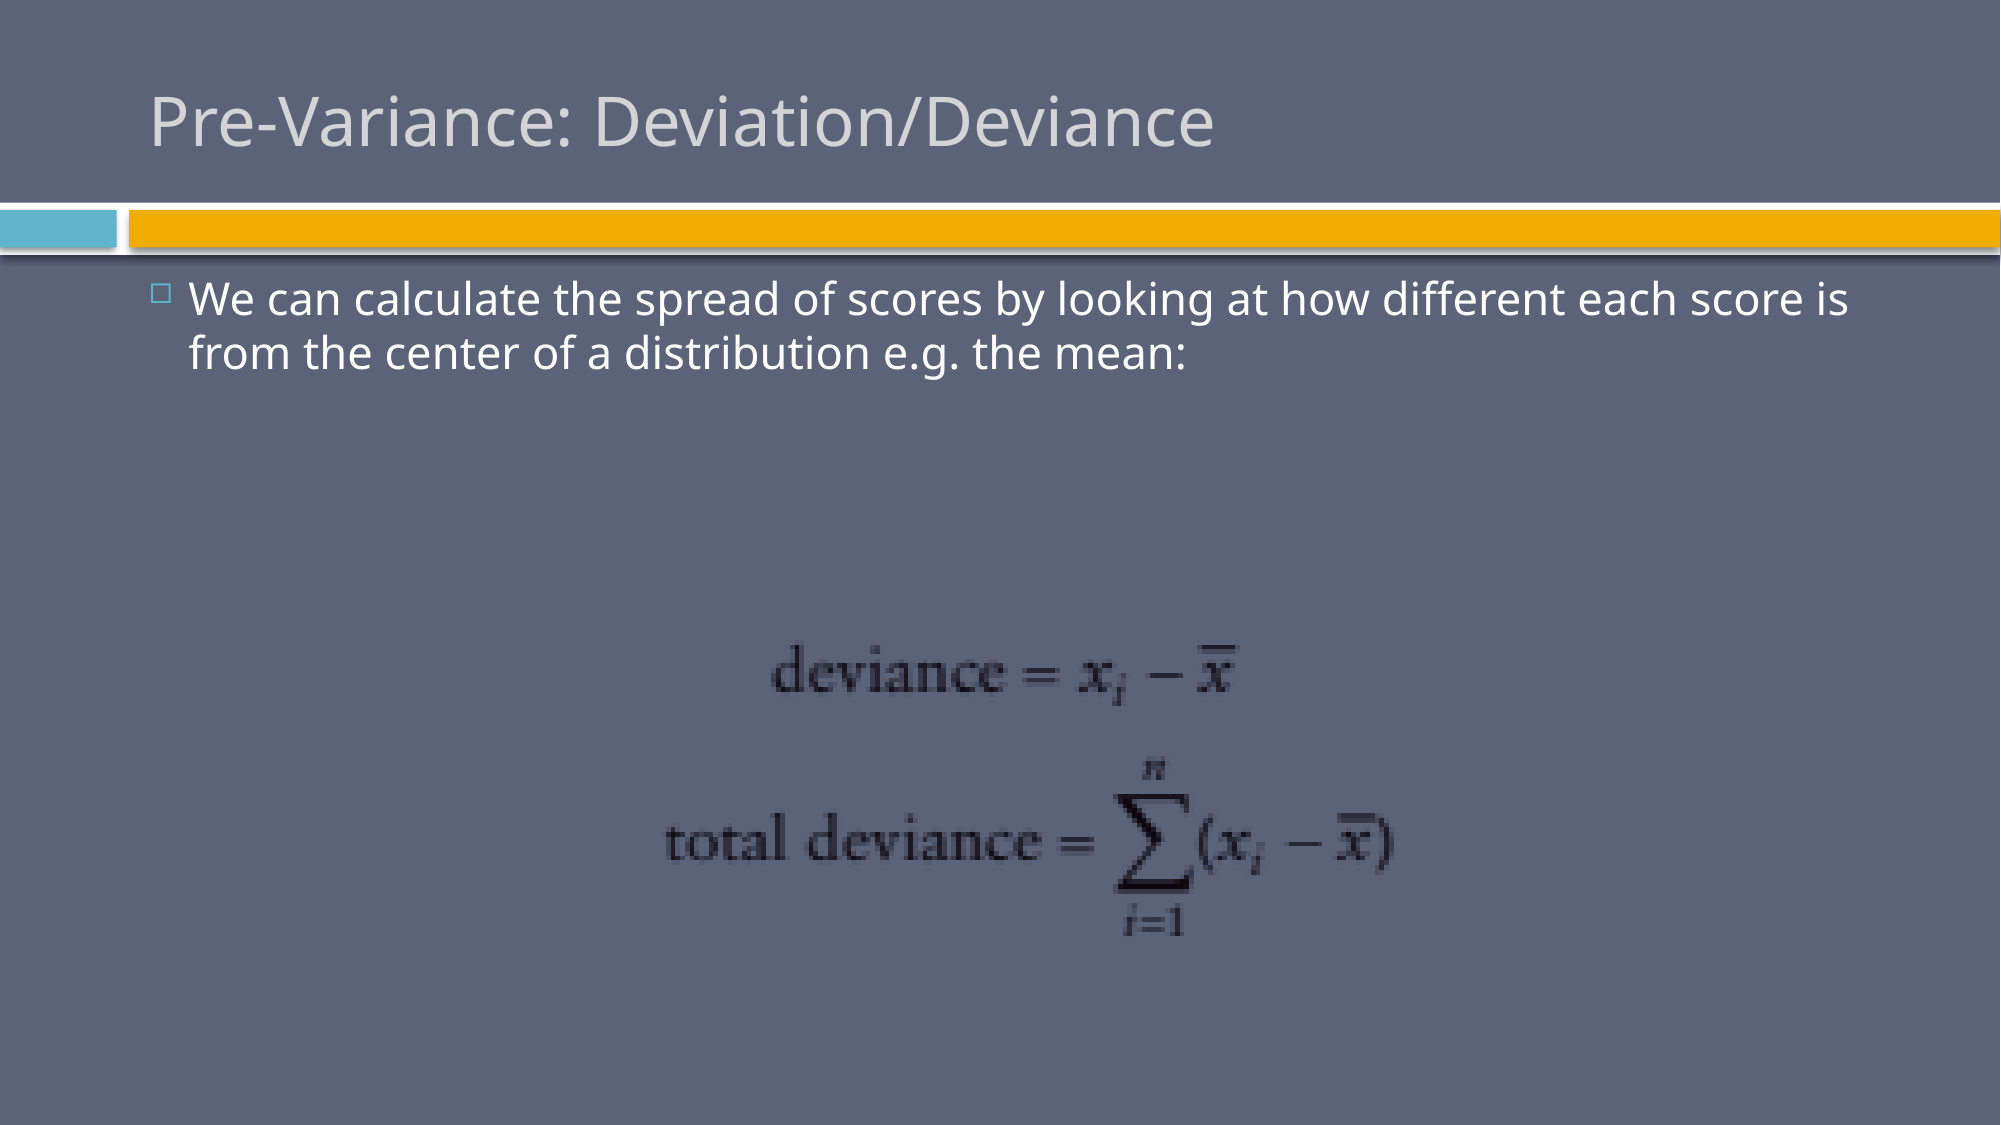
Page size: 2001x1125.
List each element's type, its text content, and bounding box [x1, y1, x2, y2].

picture [614, 593, 1428, 947]
title Pre-Variance: Deviation/Deviance [133, 37, 1918, 201]
list We can calculate the spread of scores by looking at how different each score is from the center of a distribution e.g. the mean: [133, 262, 1918, 1001]
